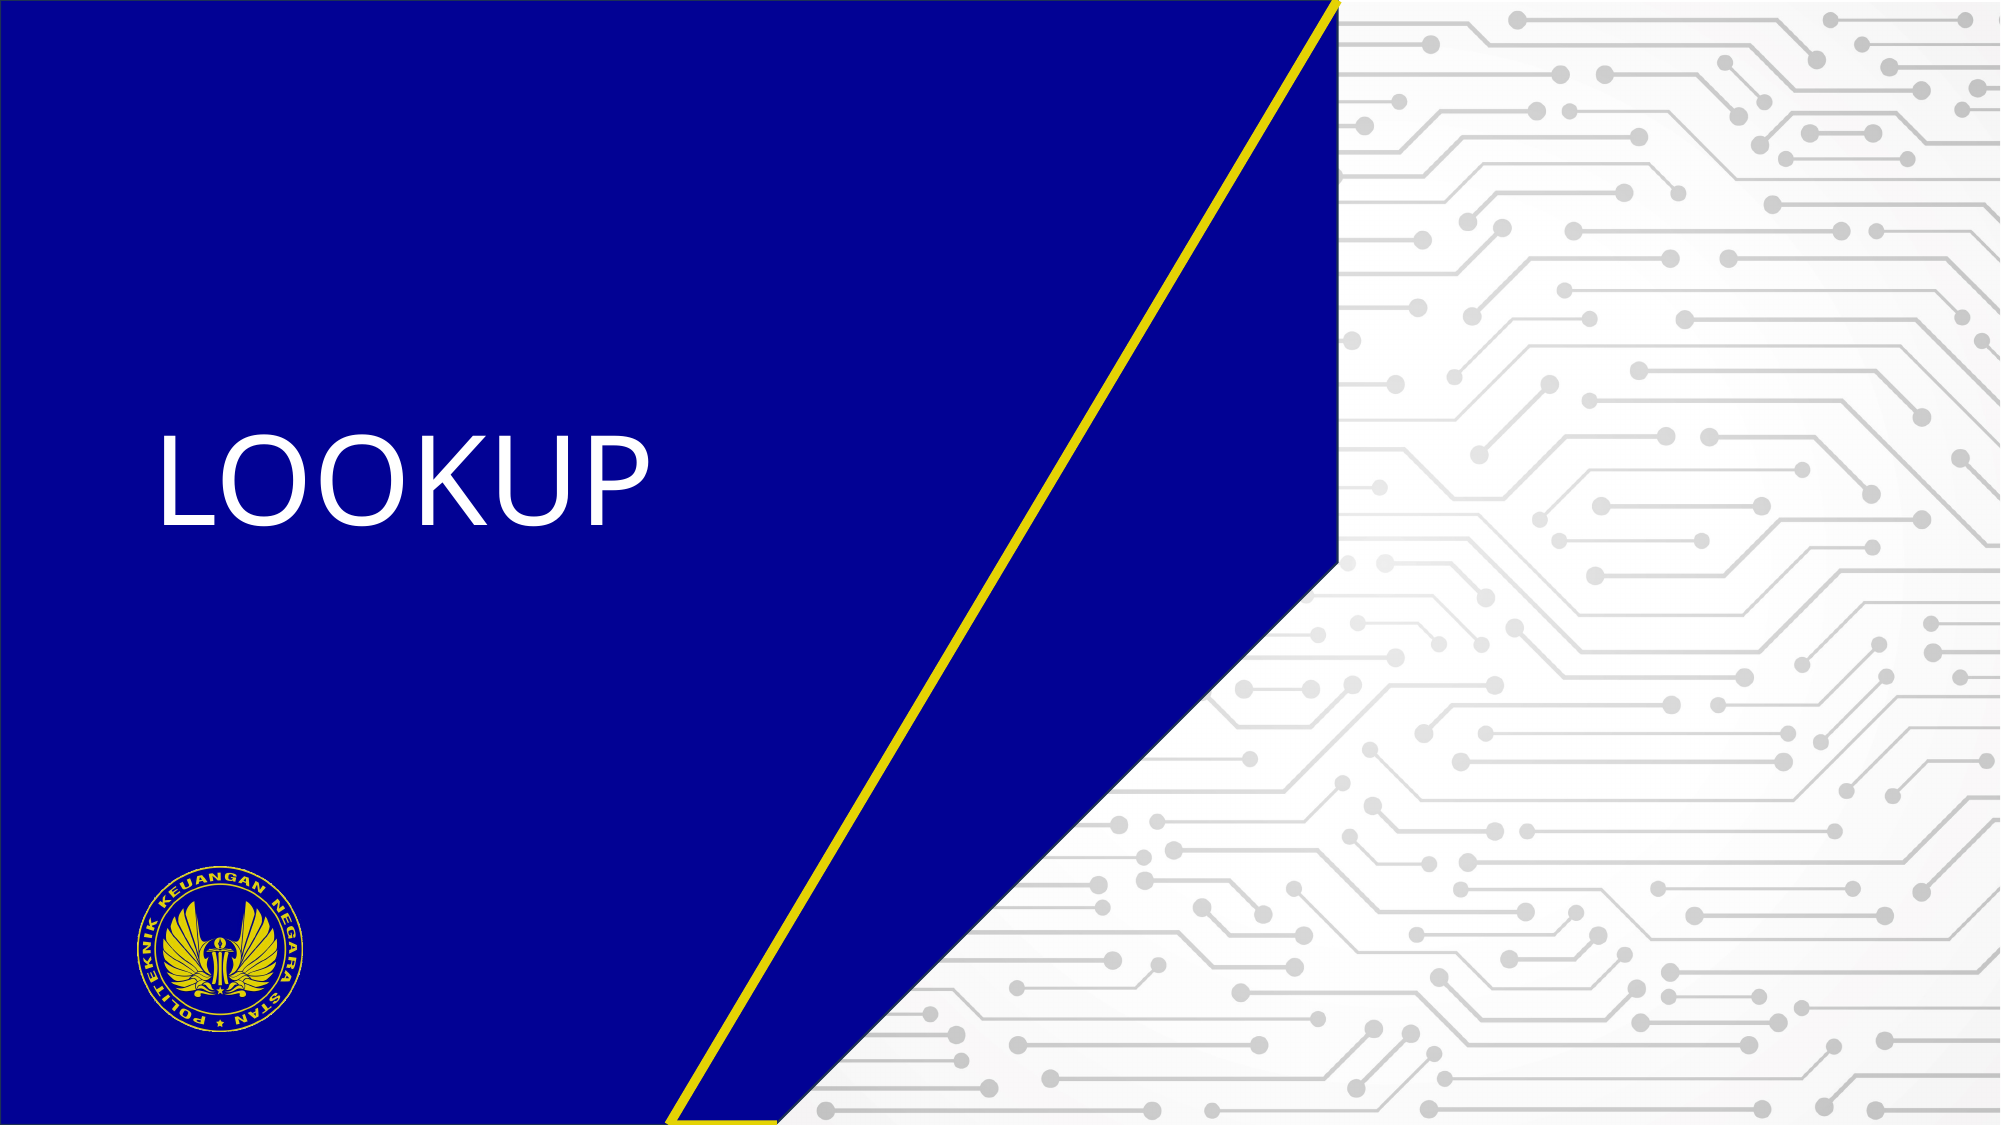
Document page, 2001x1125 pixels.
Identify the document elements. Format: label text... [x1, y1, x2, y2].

picture [778, 2, 2001, 1125]
title LOOKUP [137, 92, 1155, 561]
picture [137, 866, 303, 1032]
